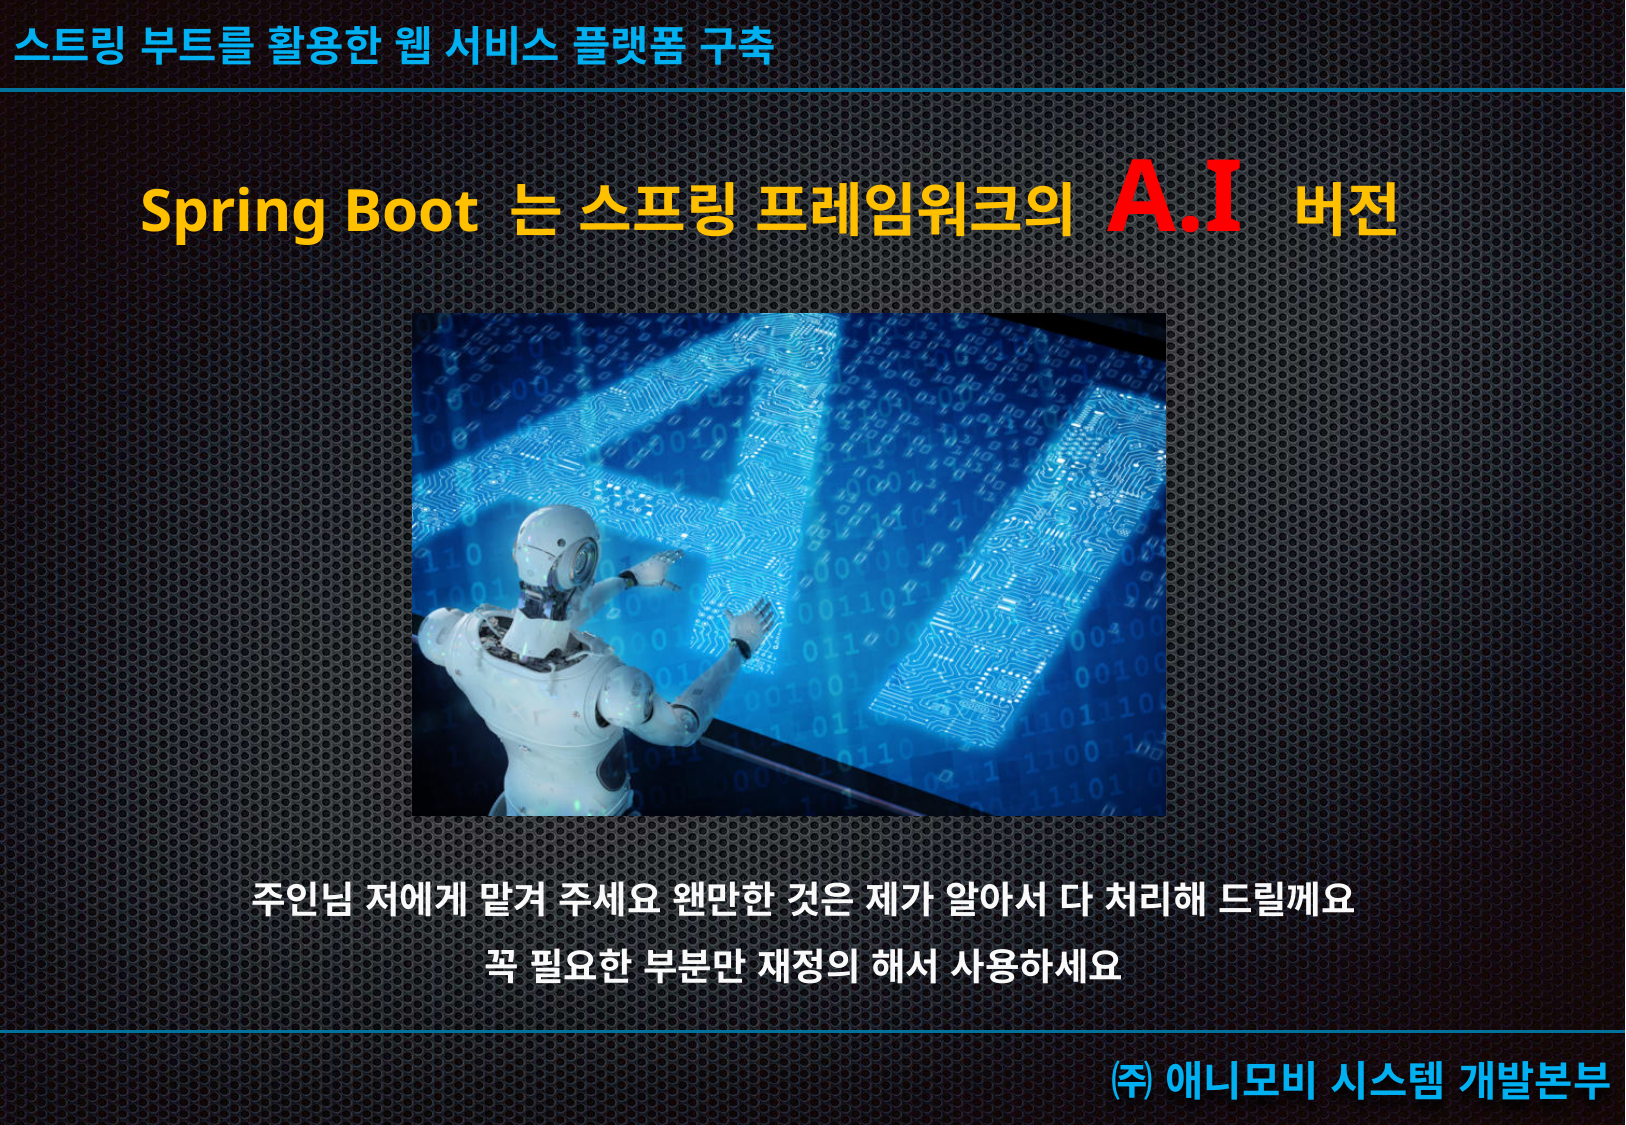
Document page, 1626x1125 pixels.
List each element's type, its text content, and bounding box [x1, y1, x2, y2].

text_box 주인님 저에게 맡겨 주세요 왠만한 것은 제가 알아서 다 처리해 드릴께요 꼭 필요한 부분만 재정의 해서 사용하세요 [148, 845, 1460, 996]
picture [0, 93, 1625, 1029]
text_box Spring Boot 는 스프링 프레임워크의 A.I 버전 [125, 123, 1416, 259]
picture [0, 0, 1625, 87]
picture [0, 1034, 1625, 1125]
